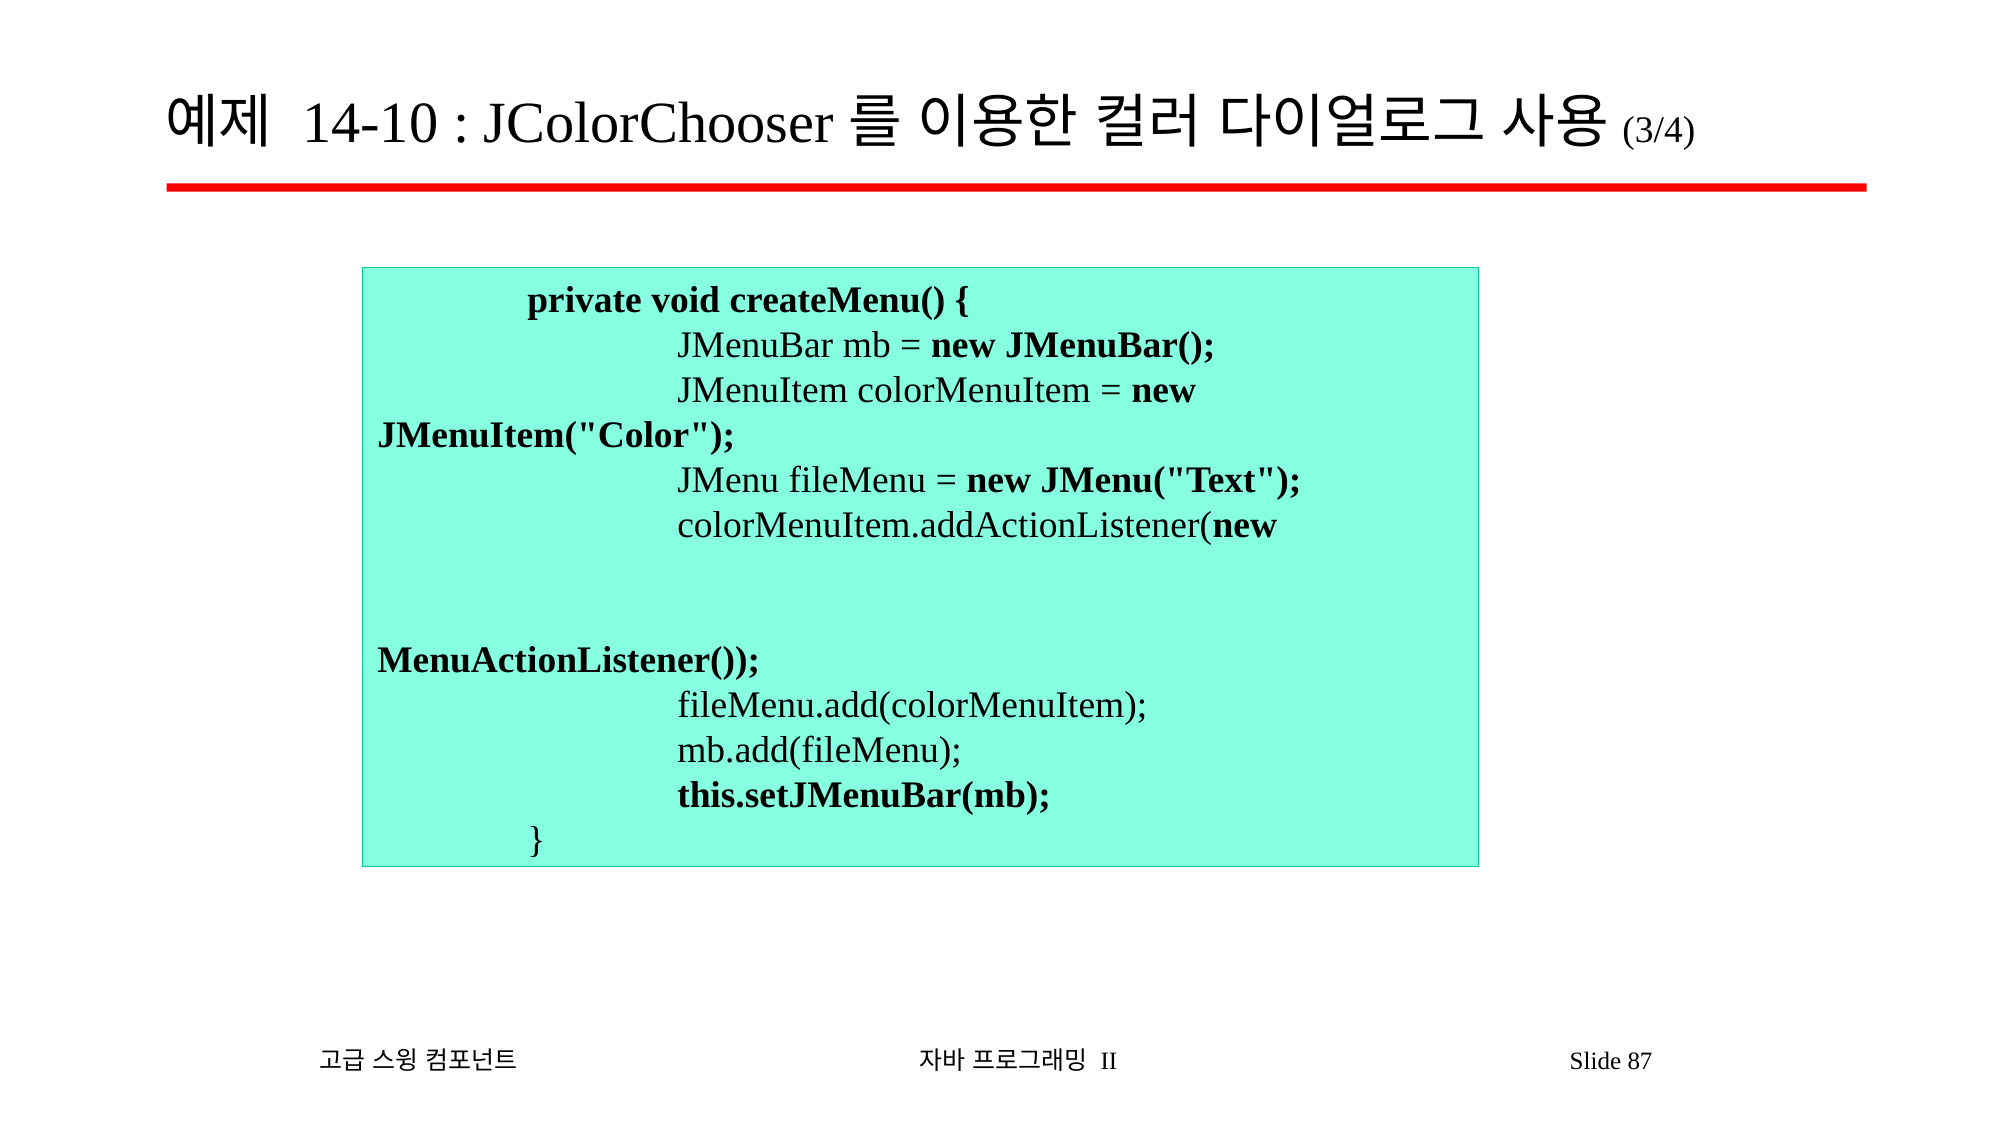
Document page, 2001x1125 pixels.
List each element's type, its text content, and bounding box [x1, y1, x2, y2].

title 예제 14-10 : JColorChooser를 이용한 컬러 다이얼로그 사용(3/4) [150, 50, 1850, 188]
text_box private void createMenu() { JMenuBar mb = new JMenuBar(); JMenuItem colorMenuItem = new JMenuItem("Color"); JMenu fileMenu = new JMenu("Text"); colorMenuItem.addActionListener(new MenuActionListener()); fileMenu.add(colorMenuItem); mb.add(fileMenu); this.setJMenuBar(mb); } [362, 267, 1479, 867]
